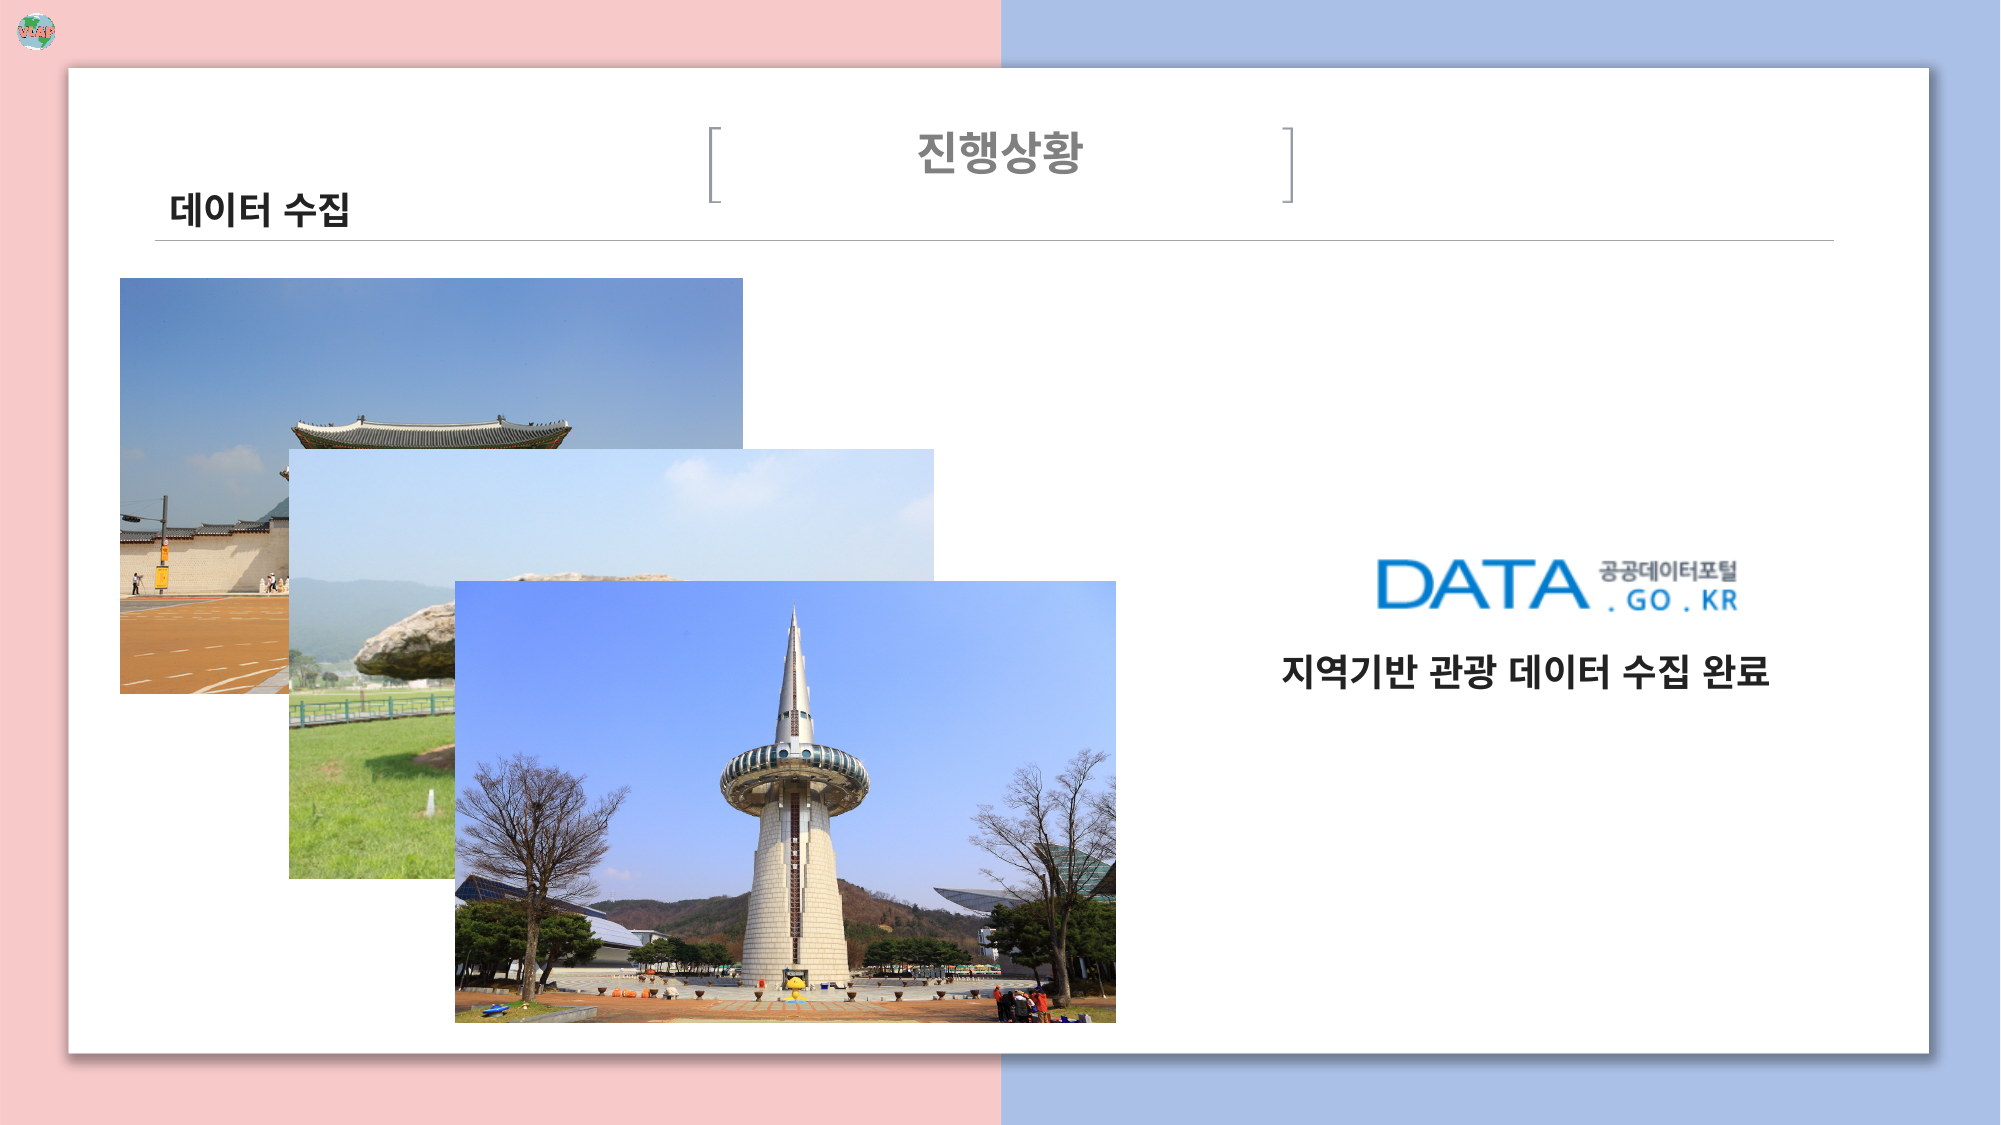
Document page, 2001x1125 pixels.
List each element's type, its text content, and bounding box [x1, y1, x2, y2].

text_box [0, 0, 2000, 75]
picture [0, 0, 2001, 1125]
text_box 데이터 수집 [154, 180, 1195, 240]
text_box 지역기반 관광 데이터 수집 완료 [1266, 641, 1902, 702]
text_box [709, 127, 1293, 203]
text_box 진행상황 [363, 102, 1639, 209]
picture [17, 13, 55, 51]
